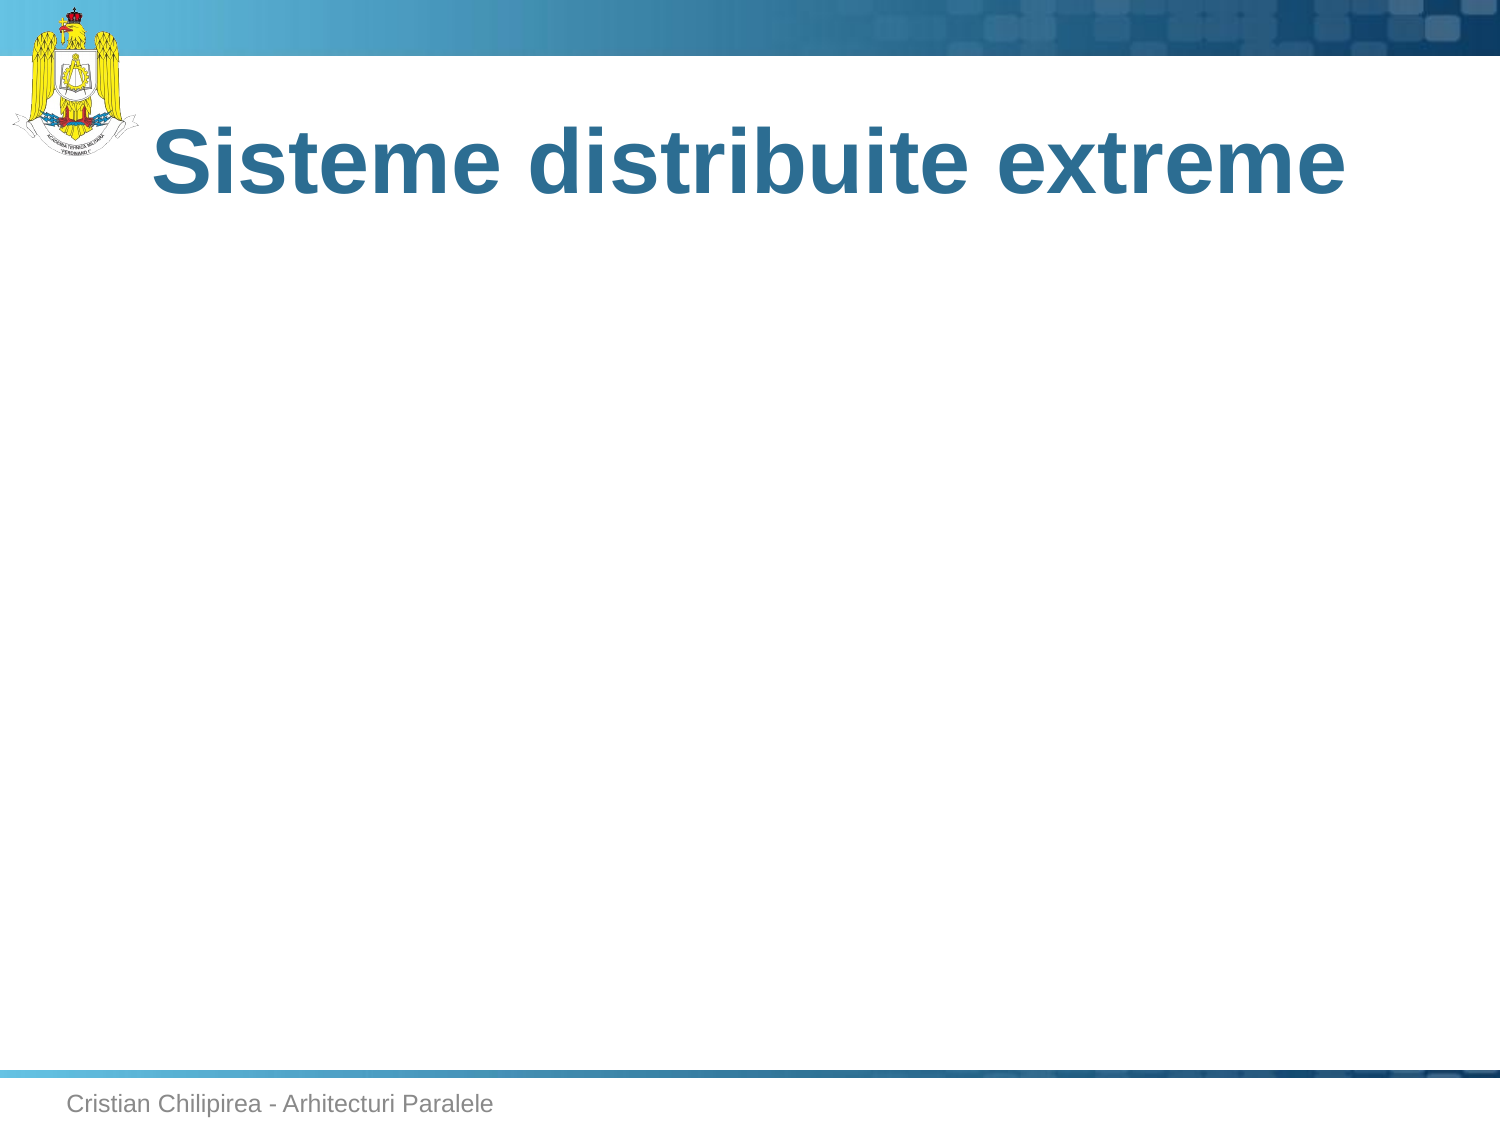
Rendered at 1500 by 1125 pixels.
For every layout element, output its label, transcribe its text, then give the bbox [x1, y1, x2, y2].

picture [0, 0, 1500, 156]
picture [0, 1070, 1500, 1078]
title Sisteme distribuite extreme [51, 102, 1449, 737]
footer Cristian Chilipirea - Arhitecturi Paralele [51, 1083, 1157, 1125]
